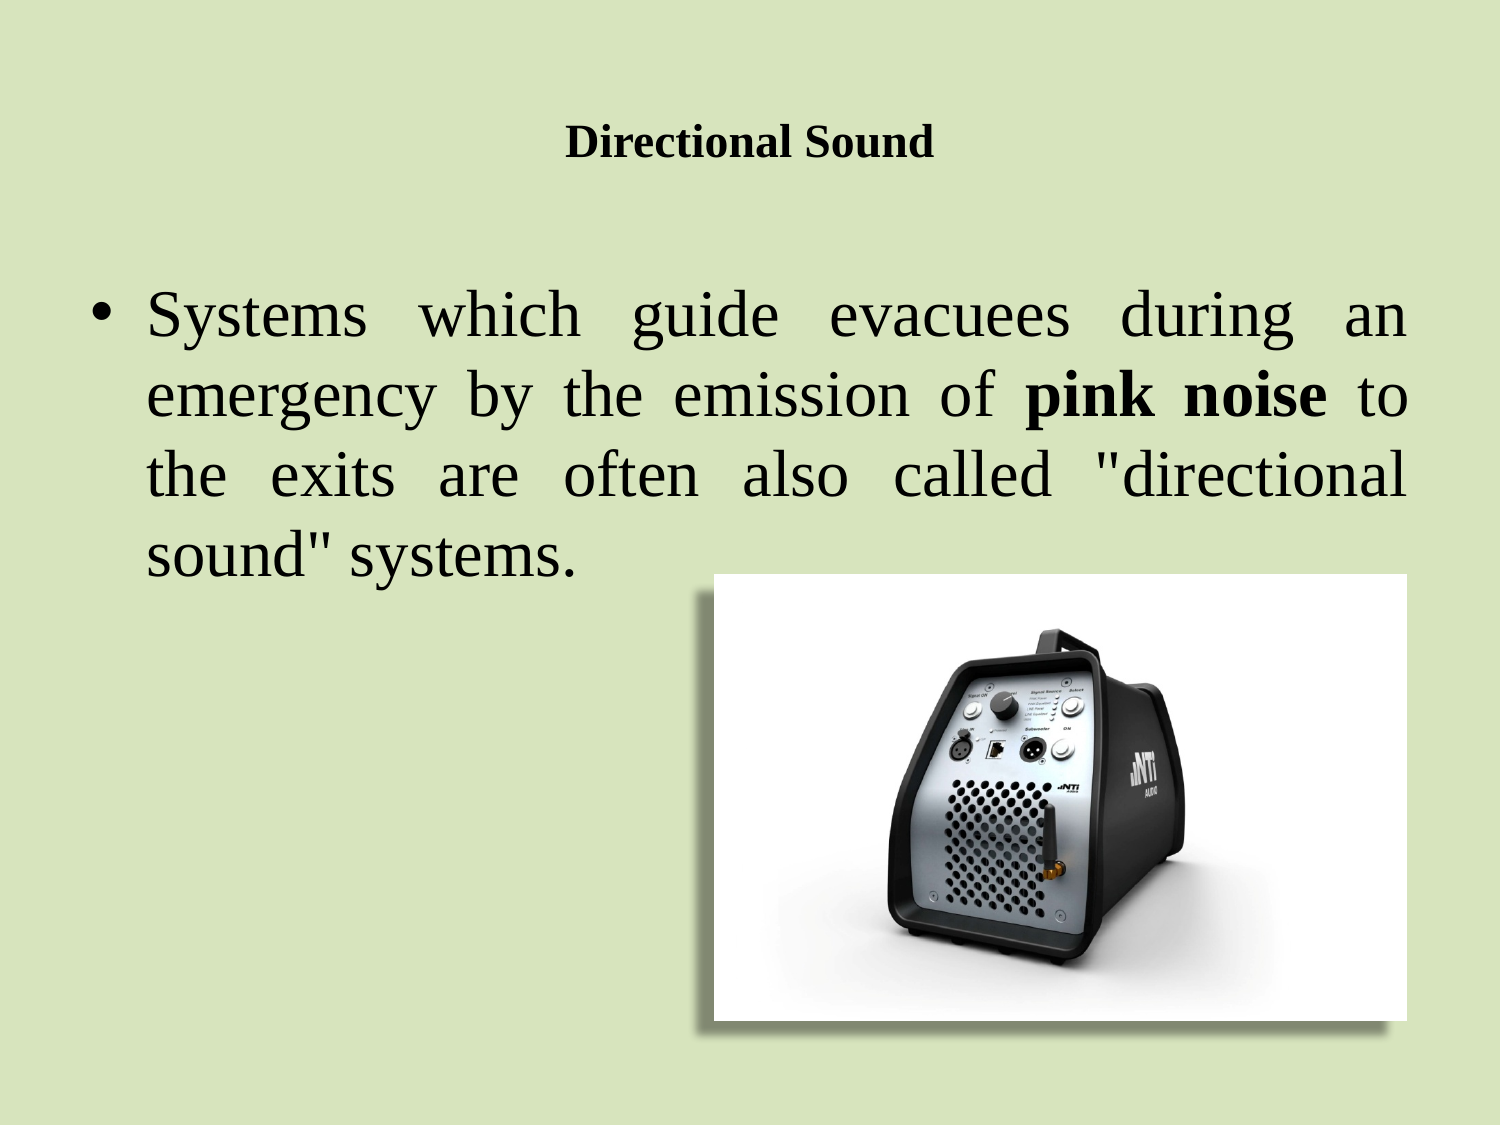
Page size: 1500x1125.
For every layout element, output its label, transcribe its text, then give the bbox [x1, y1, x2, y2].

picture [714, 573, 1407, 1021]
list Systems which guide evacuees during an emergency by the emission of pink noise to the exits are often also called "directional sound" systems. [75, 262, 1425, 1005]
title Directional Sound [75, 45, 1425, 233]
